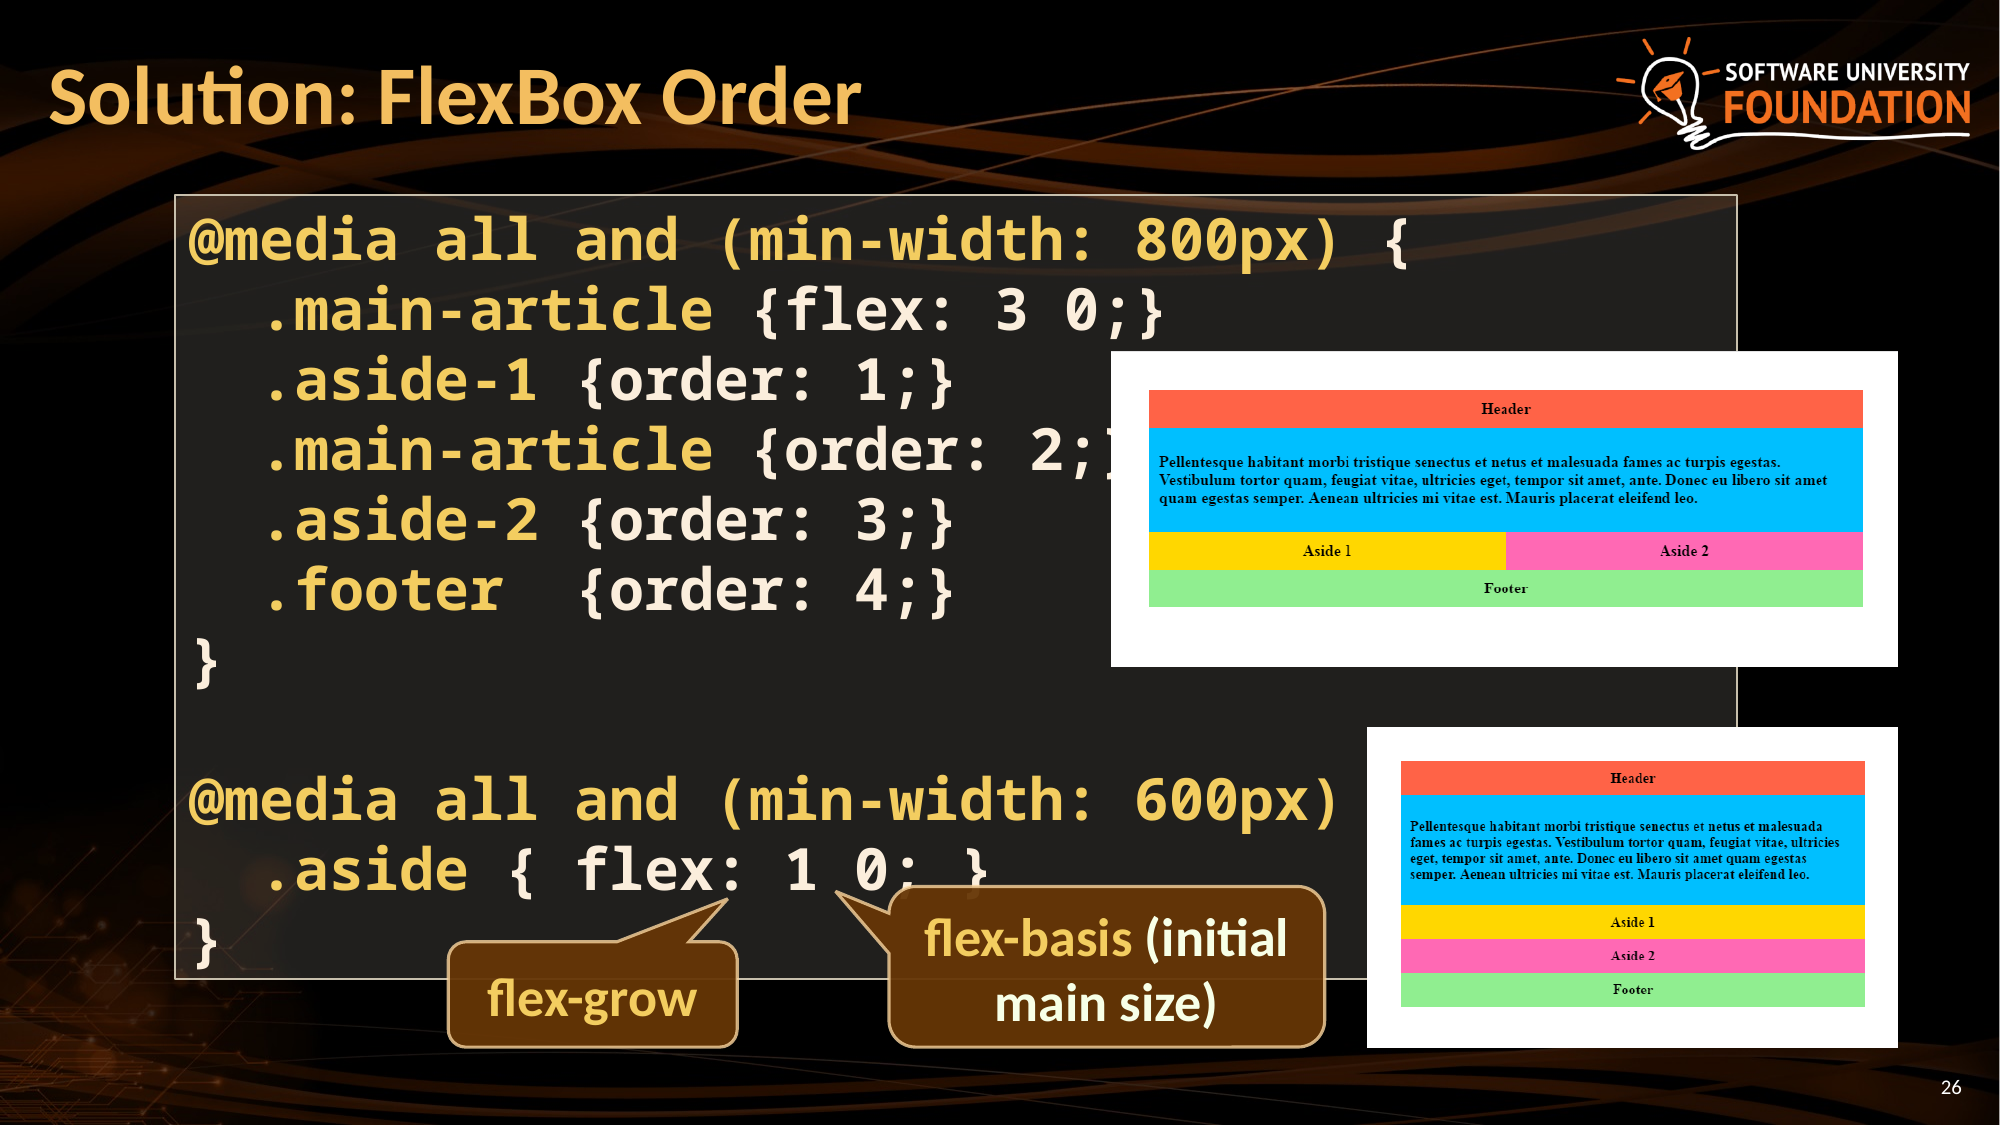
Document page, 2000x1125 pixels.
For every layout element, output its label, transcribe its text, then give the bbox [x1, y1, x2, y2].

title Solution: FlexBox Order [30, 6, 1602, 189]
text_box @media all and (min-width: 800px) { .main-article {flex: 3 0;} .aside-1 {order: 1;} .main-article {order: 2;} .aside-2 {order: 3;} .footer {order: 4;} } @media all and (min-width: 600px) { .aside { flex: 1 0; } } [174, 194, 1738, 980]
text_box flex-basis (initial main size) [834, 885, 1326, 1049]
text_box flex-grow [447, 897, 739, 1049]
picture [0, 0, 2000, 1125]
slide_number 26 [1897, 1070, 1968, 1103]
